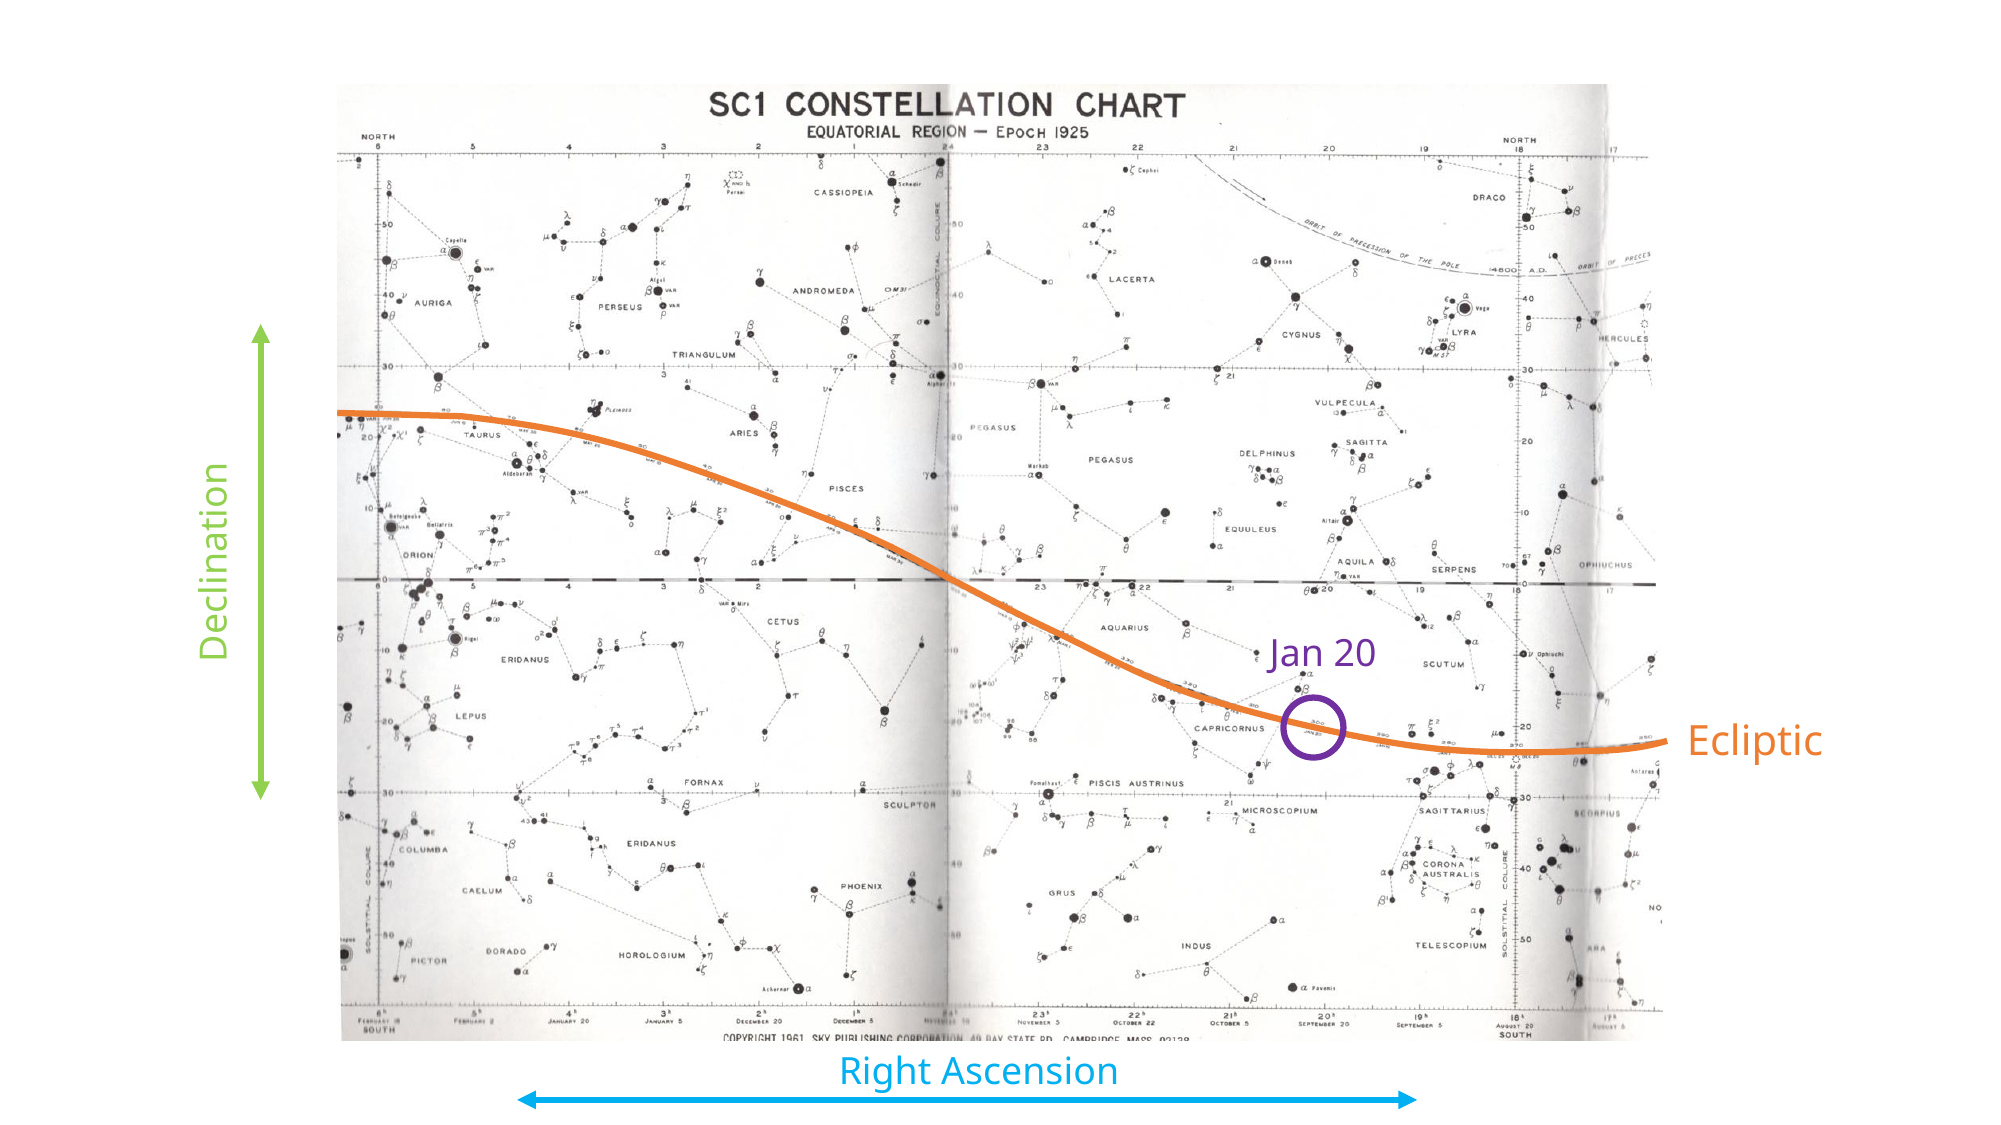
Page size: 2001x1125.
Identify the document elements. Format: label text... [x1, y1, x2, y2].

picture [337, 84, 1663, 1041]
text_box Declination [181, 447, 242, 677]
text_box Ecliptic [1672, 705, 1838, 771]
text_box Right Ascension [823, 1041, 1135, 1099]
